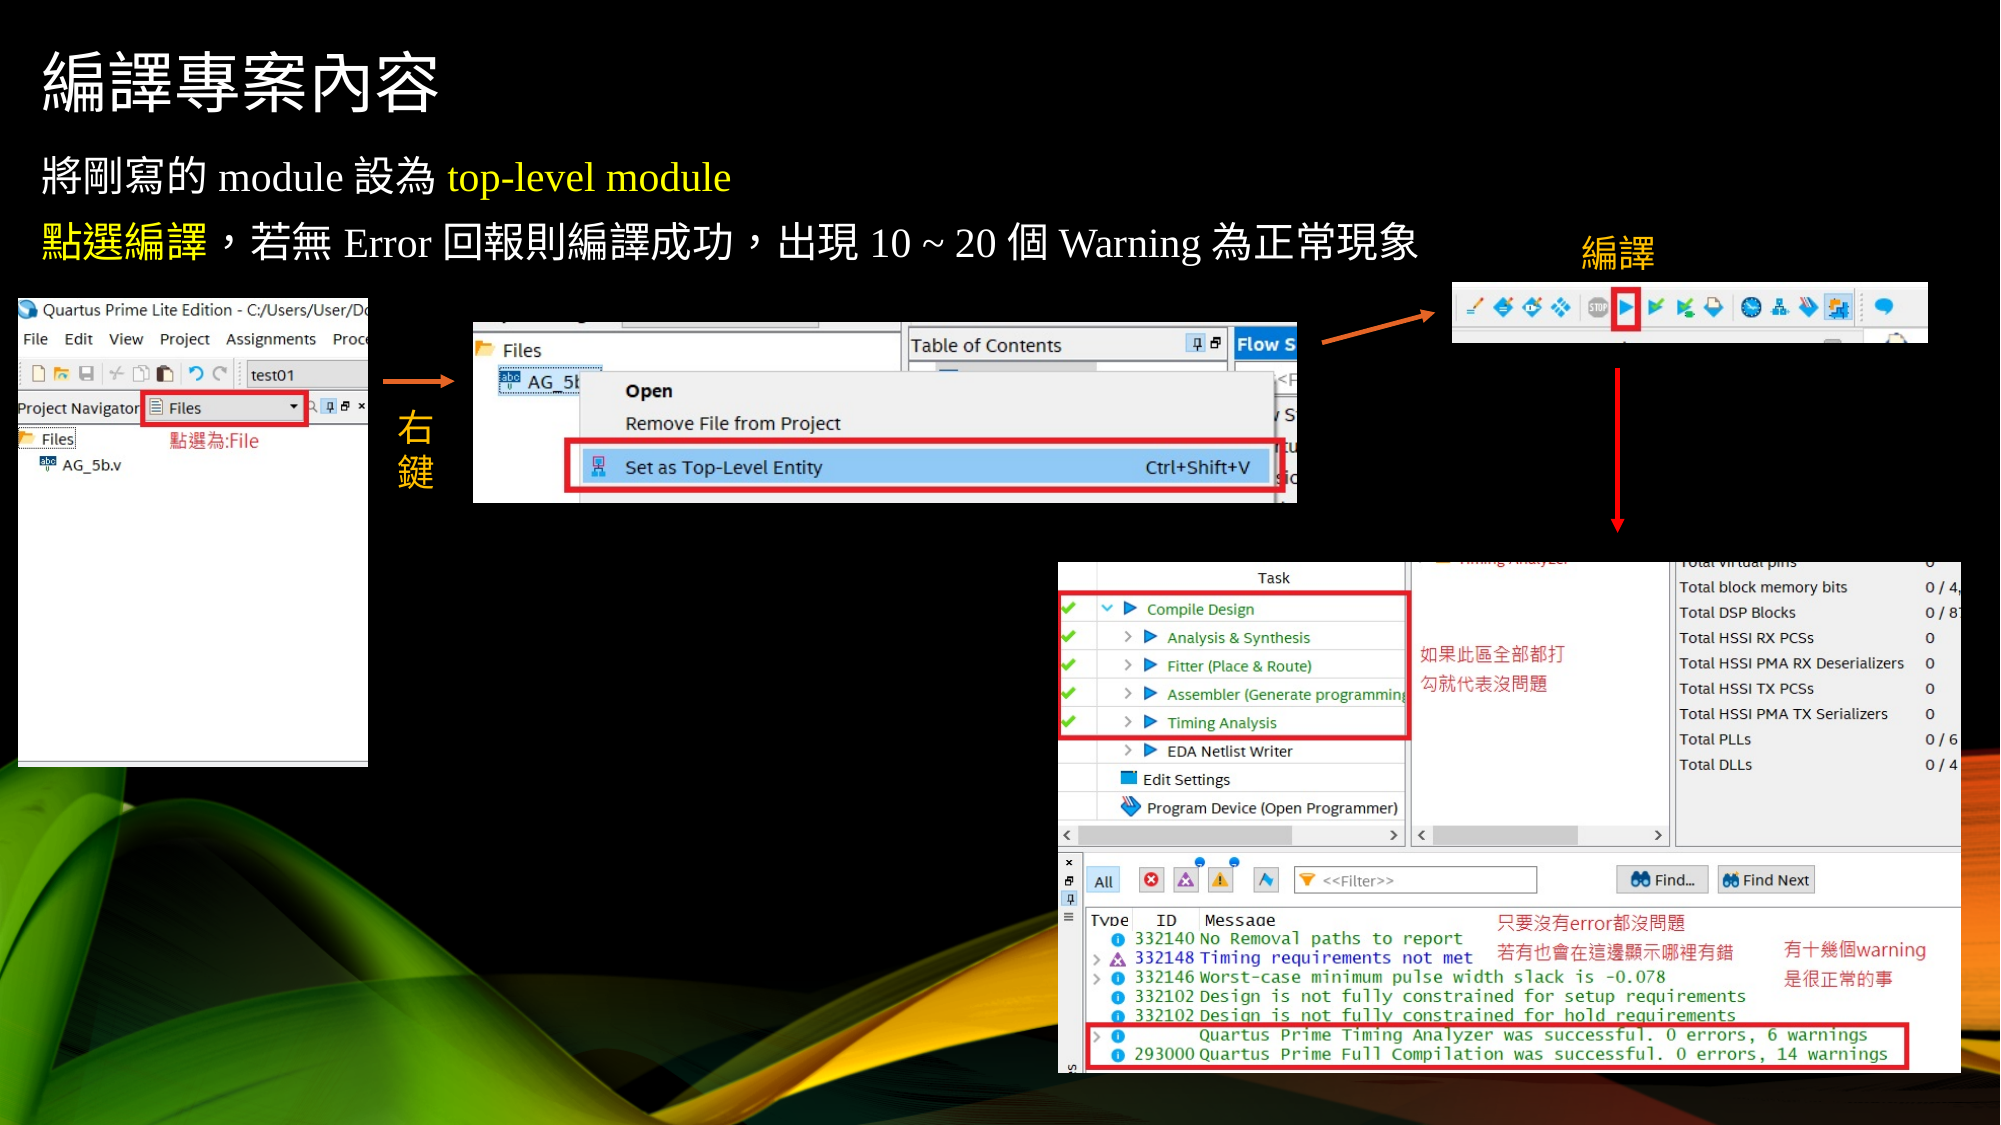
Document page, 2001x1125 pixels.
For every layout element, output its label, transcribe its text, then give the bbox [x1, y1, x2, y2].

picture [0, 298, 2000, 1125]
text_box 編譯 [1566, 222, 1793, 282]
list 將剛寫的module設為top-level module 點選編譯，若無Error回報則編譯成功，出現10 ~ 20個Warning為正常現象 [26, 148, 1691, 313]
title 編譯專案內容 [26, 24, 1691, 130]
picture [472, 322, 1297, 503]
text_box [1321, 312, 1436, 344]
picture [1452, 282, 1929, 343]
text_box 右鍵 [382, 396, 442, 502]
